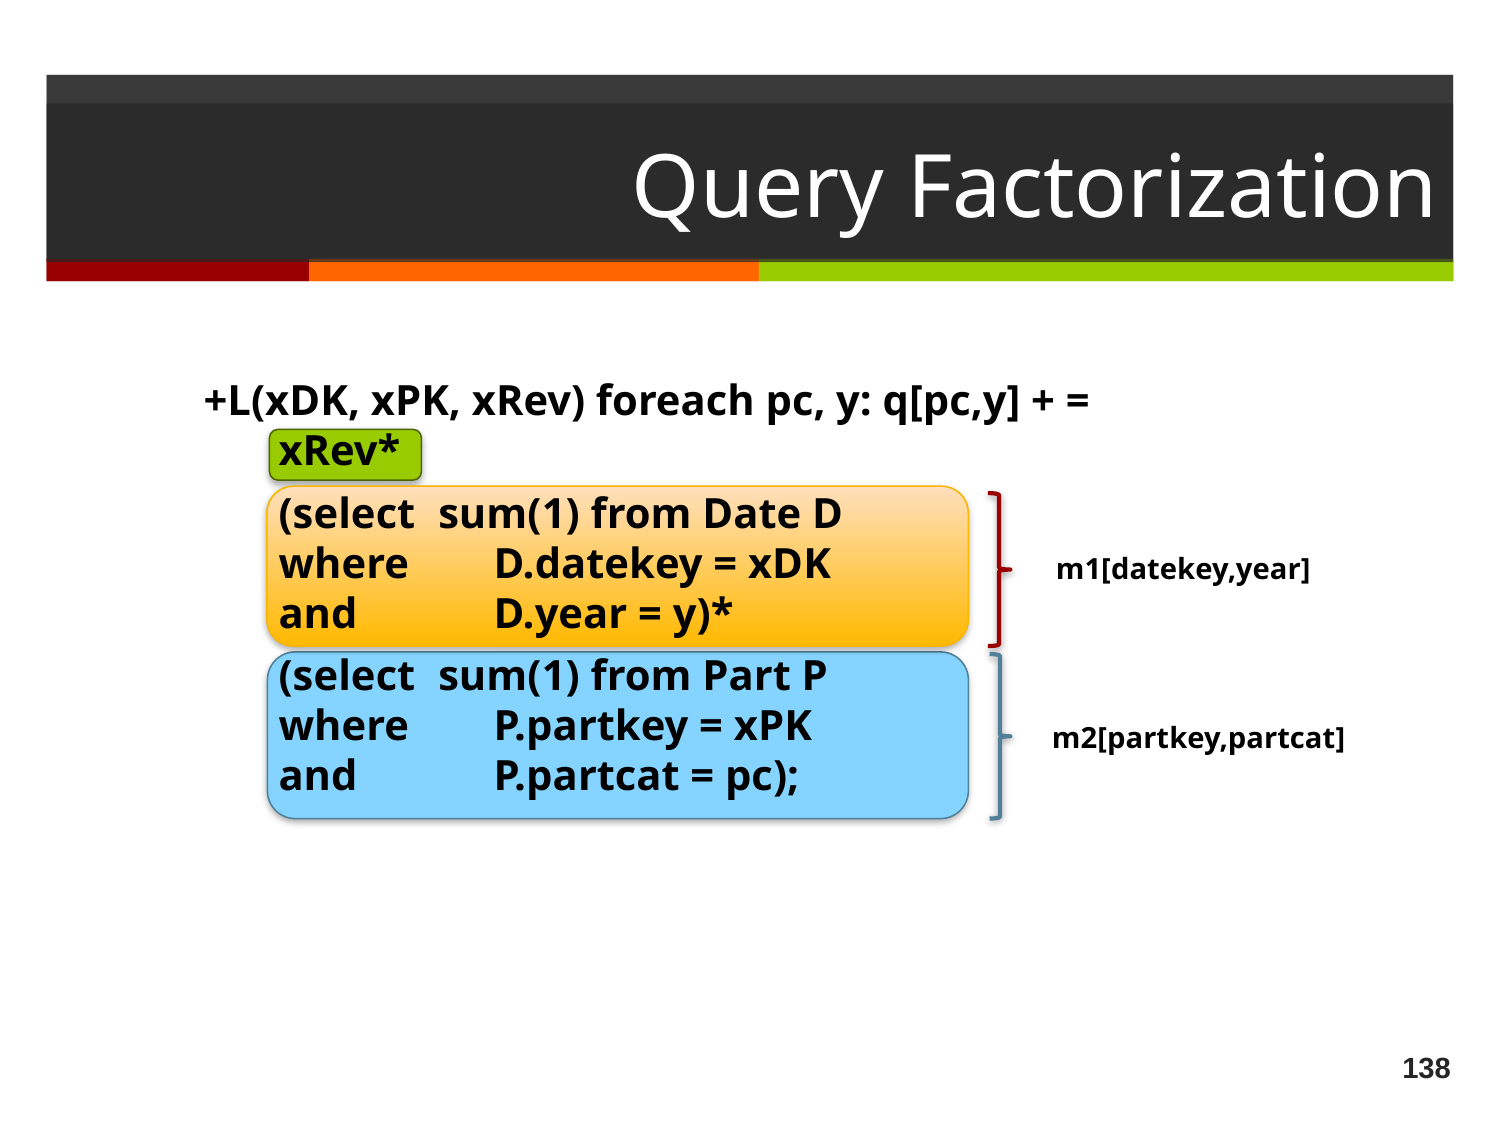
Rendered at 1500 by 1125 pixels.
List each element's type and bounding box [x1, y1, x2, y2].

text_box [188, 366, 1389, 821]
title [46, 103, 1454, 263]
